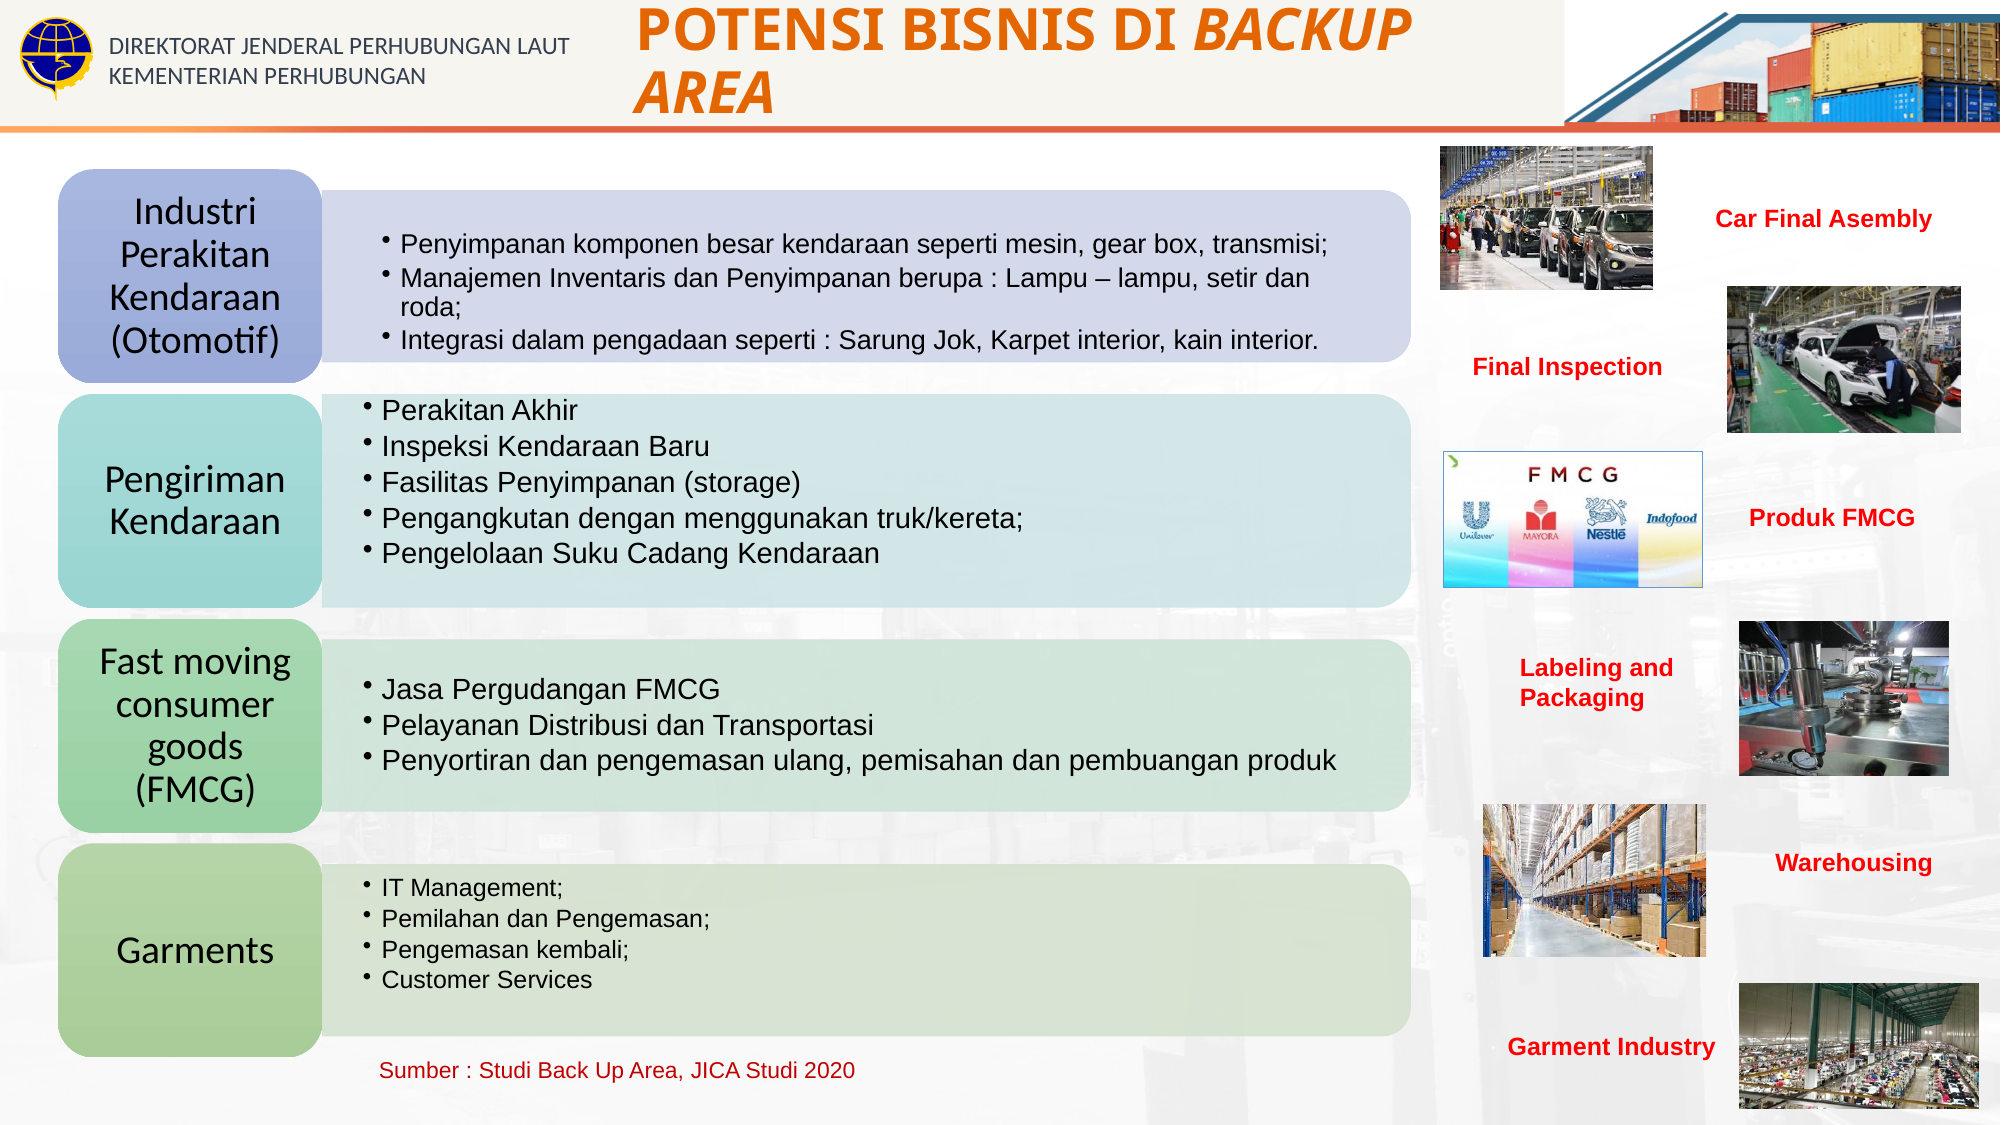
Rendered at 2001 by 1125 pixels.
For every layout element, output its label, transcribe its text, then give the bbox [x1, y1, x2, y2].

text_box Final Inspection [1457, 343, 1679, 388]
text_box Produk FMCG [1734, 494, 1931, 539]
text_box DIREKTORAT JENDERAL PERHUBUNGAN LAUT KEMENTERIAN PERHUBUNGAN [94, 22, 719, 97]
text_box Labeling and Packaging [1505, 644, 1697, 720]
text_box [0, 0, 620, 127]
title POTENSI BISNIS DI BACKUP AREA [620, 0, 1565, 129]
text_box Car Final Asembly [1700, 195, 1948, 241]
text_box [57, 168, 1411, 1058]
picture [0, 0, 2000, 1125]
text_box Garment Industry [1492, 1023, 1732, 1068]
picture [19, 17, 94, 103]
text_box Sumber : Studi Back Up Area, JICA Studi 2020 [364, 1058, 878, 1091]
text_box Warehousing [1760, 838, 1948, 884]
